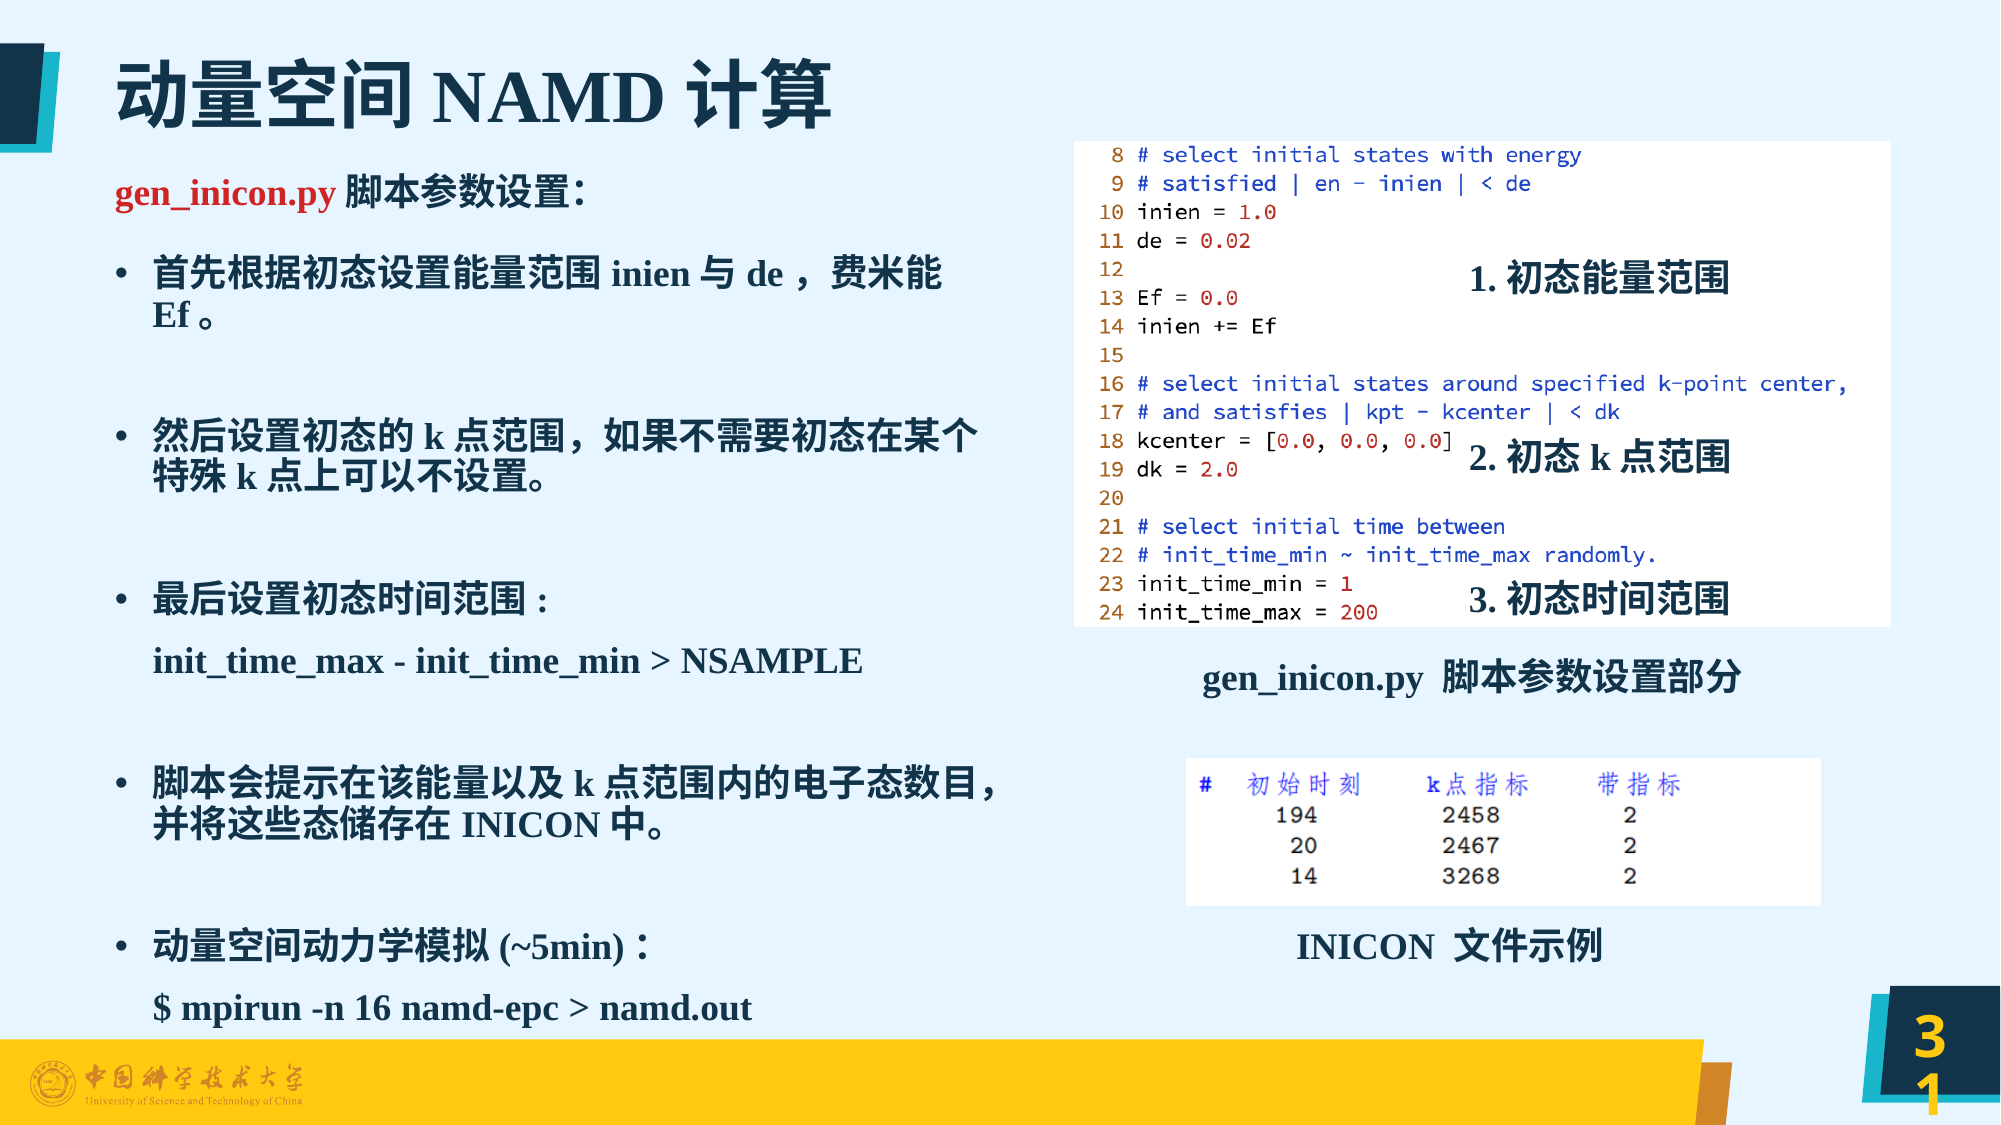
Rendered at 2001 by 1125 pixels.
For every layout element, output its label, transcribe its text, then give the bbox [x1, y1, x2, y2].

title 动量空间NAMD计算 [99, 43, 1863, 153]
picture [1186, 758, 1821, 906]
list 首先根据初态设置能量范围inien与de，费米能Ef。 然后设置初态的k点范围，如果不需要初态在某个特殊k点上可以不设置。 最后设置初态时间范围: init_time_max - init_time_min > NSAMPLE 脚本会提示在该能量以及k点范围内的电子态数目，并将这些态储存在INICON中。 动量空间动力学模拟(~5min)： $ mpirun -n 16 namd-epc > namd.out [99, 246, 1001, 1024]
text_box INICON 文件示例 [1209, 914, 1691, 974]
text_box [1074, 141, 1891, 628]
slide_number 31 [1898, 993, 1989, 1084]
text_box gen_inicon.py 脚本参数设置部分 [1187, 645, 1777, 705]
text_box gen_inicon.py脚本参数设置： [99, 160, 622, 221]
